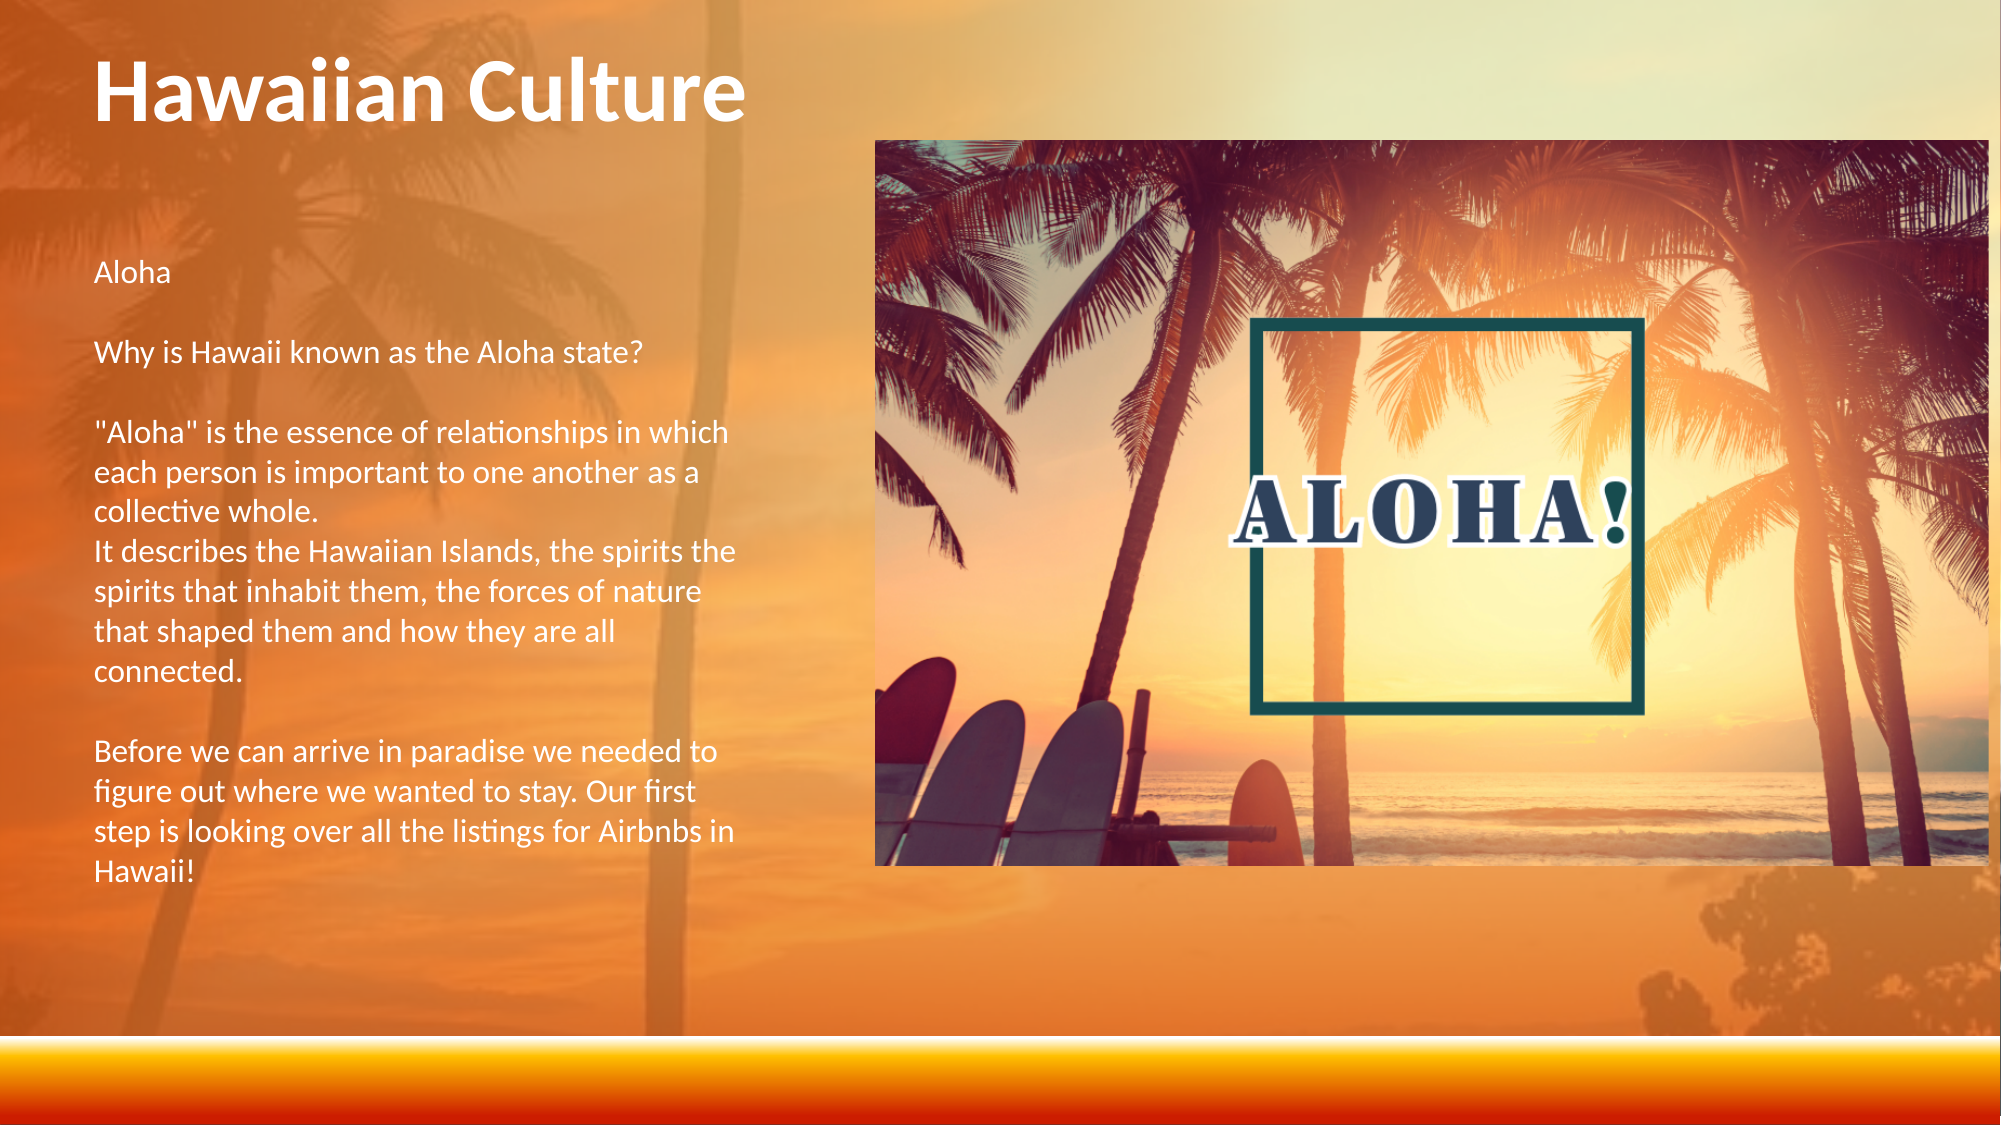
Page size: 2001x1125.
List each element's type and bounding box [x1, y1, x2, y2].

picture [0, 1035, 2000, 1125]
picture [874, 139, 1990, 866]
text_box [0, 0, 2000, 1033]
